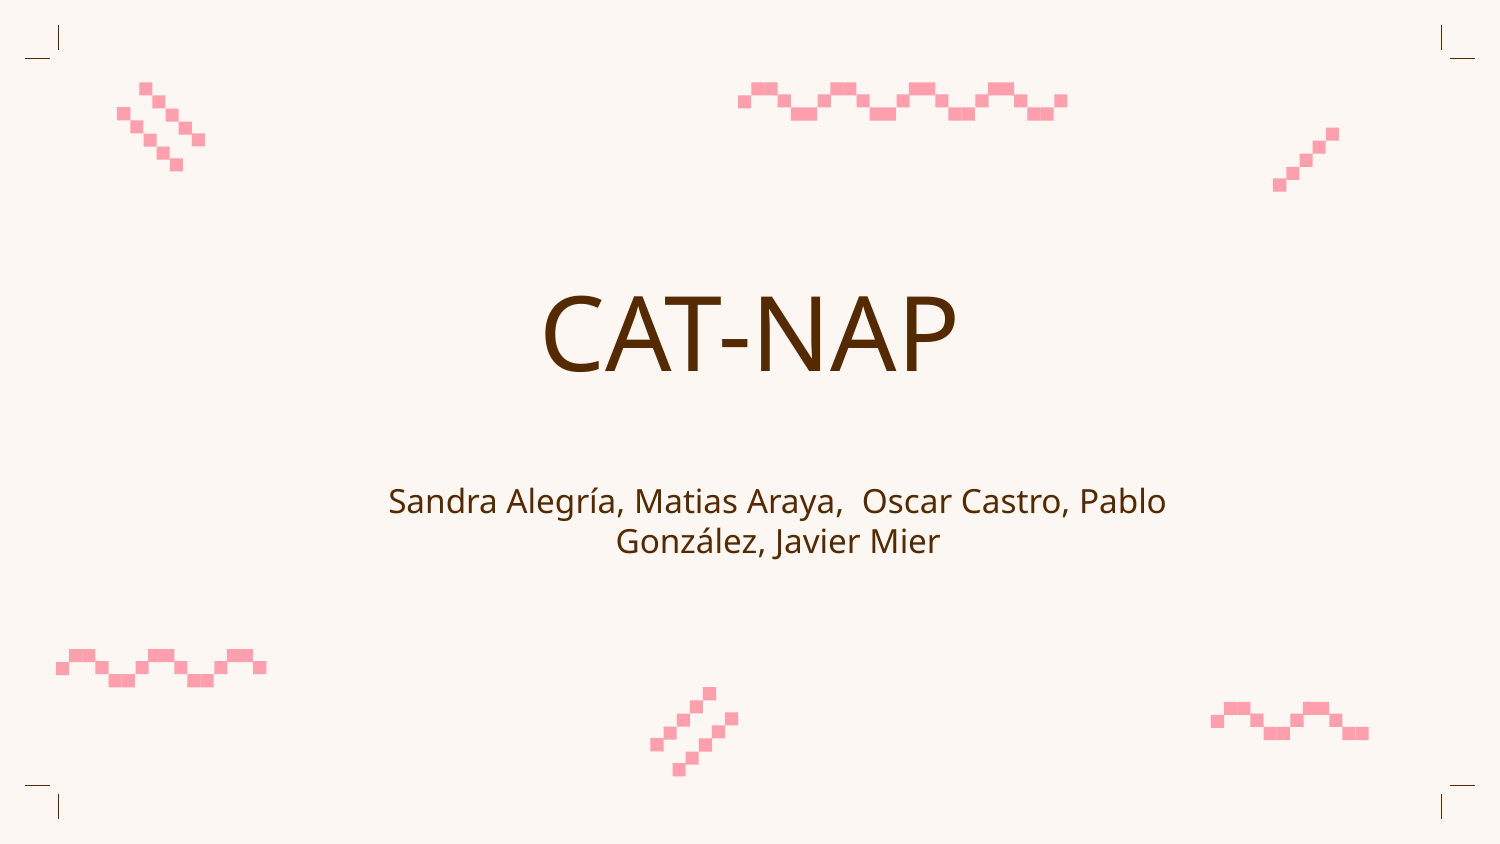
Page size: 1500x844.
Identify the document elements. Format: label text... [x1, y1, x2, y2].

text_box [650, 686, 739, 777]
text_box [737, 81, 1068, 121]
title CAT-NAP [337, 276, 1163, 409]
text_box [116, 81, 206, 172]
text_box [1210, 701, 1369, 741]
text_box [1272, 127, 1340, 192]
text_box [55, 648, 267, 688]
subtitle Sandra Alegría, Matias Araya, Oscar Castro, Pablo González, Javier Mier [337, 422, 1219, 619]
